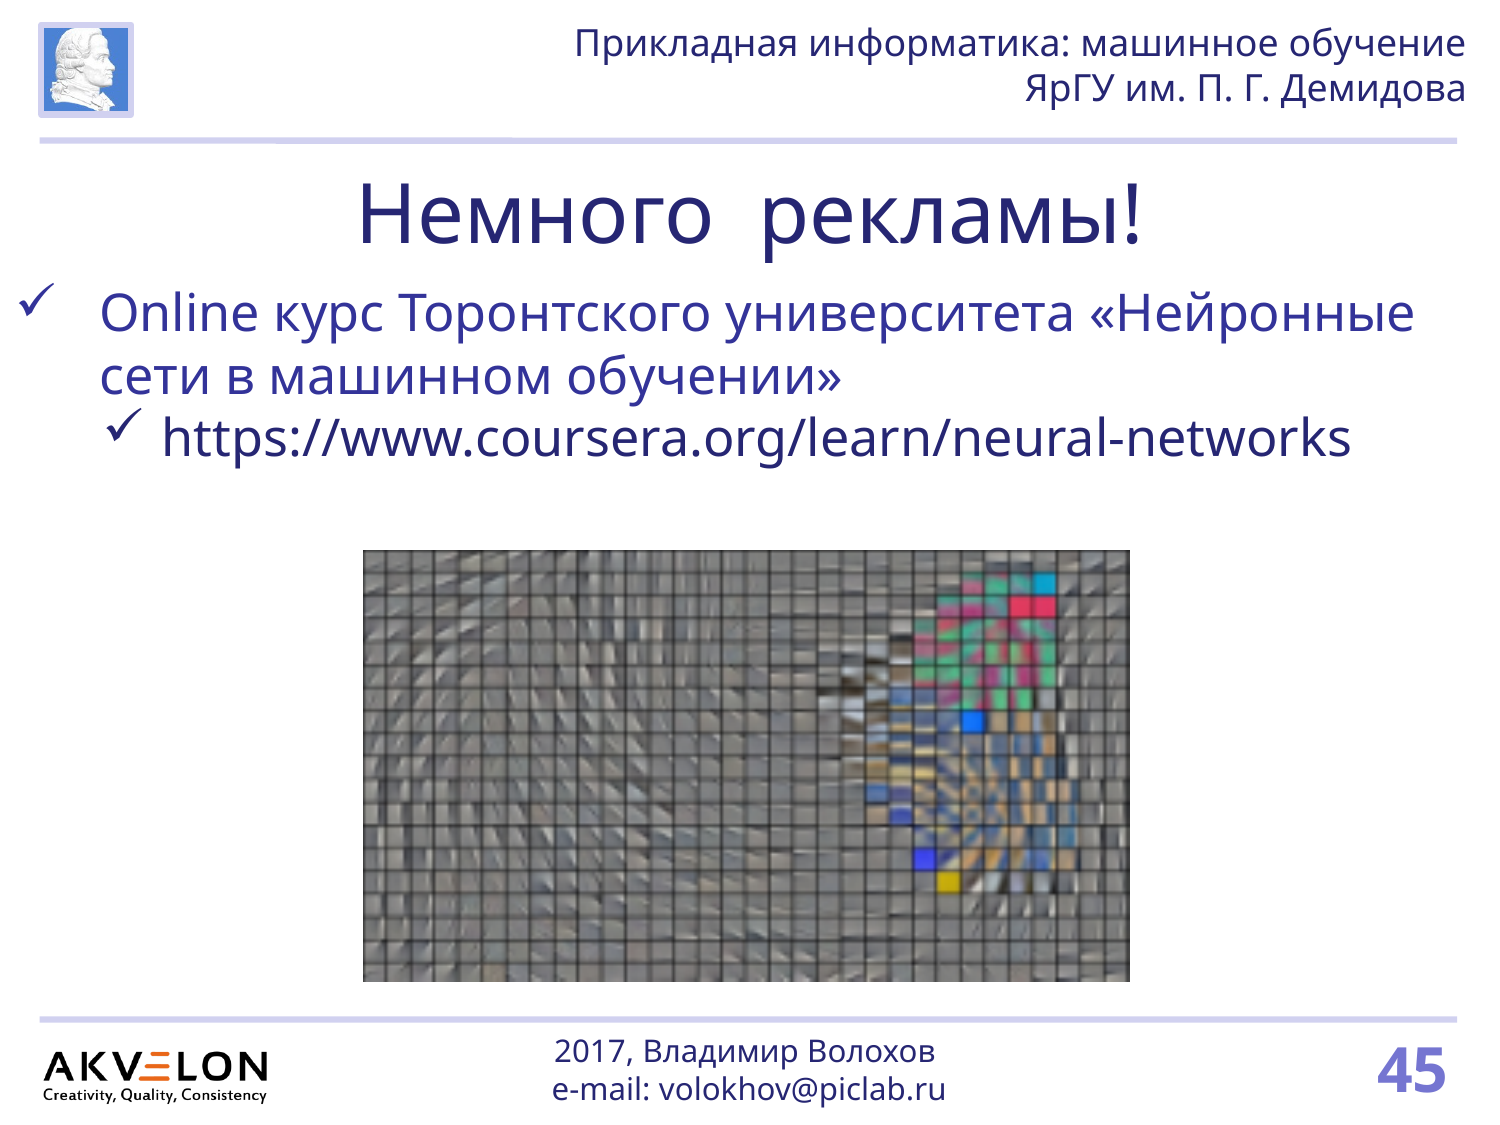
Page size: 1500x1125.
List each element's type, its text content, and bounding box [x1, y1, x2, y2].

footer 2017, Владимир Волохов e-mail: volokhov@piclab.ru [526, 1031, 973, 1107]
text_box Прикладная информатика: машинное обучение ЯрГУ им. П. Г. Демидова [559, 11, 1482, 116]
picture [362, 550, 1130, 983]
text_box Немного рекламы! Online курс Торонтского университета «Нейронные сети в машинном обучении» https://www.coursera.org/learn/neural-networks [0, 152, 1500, 475]
picture [40, 1047, 268, 1107]
picture [39, 23, 131, 117]
text_box 45 [1362, 1022, 1464, 1113]
